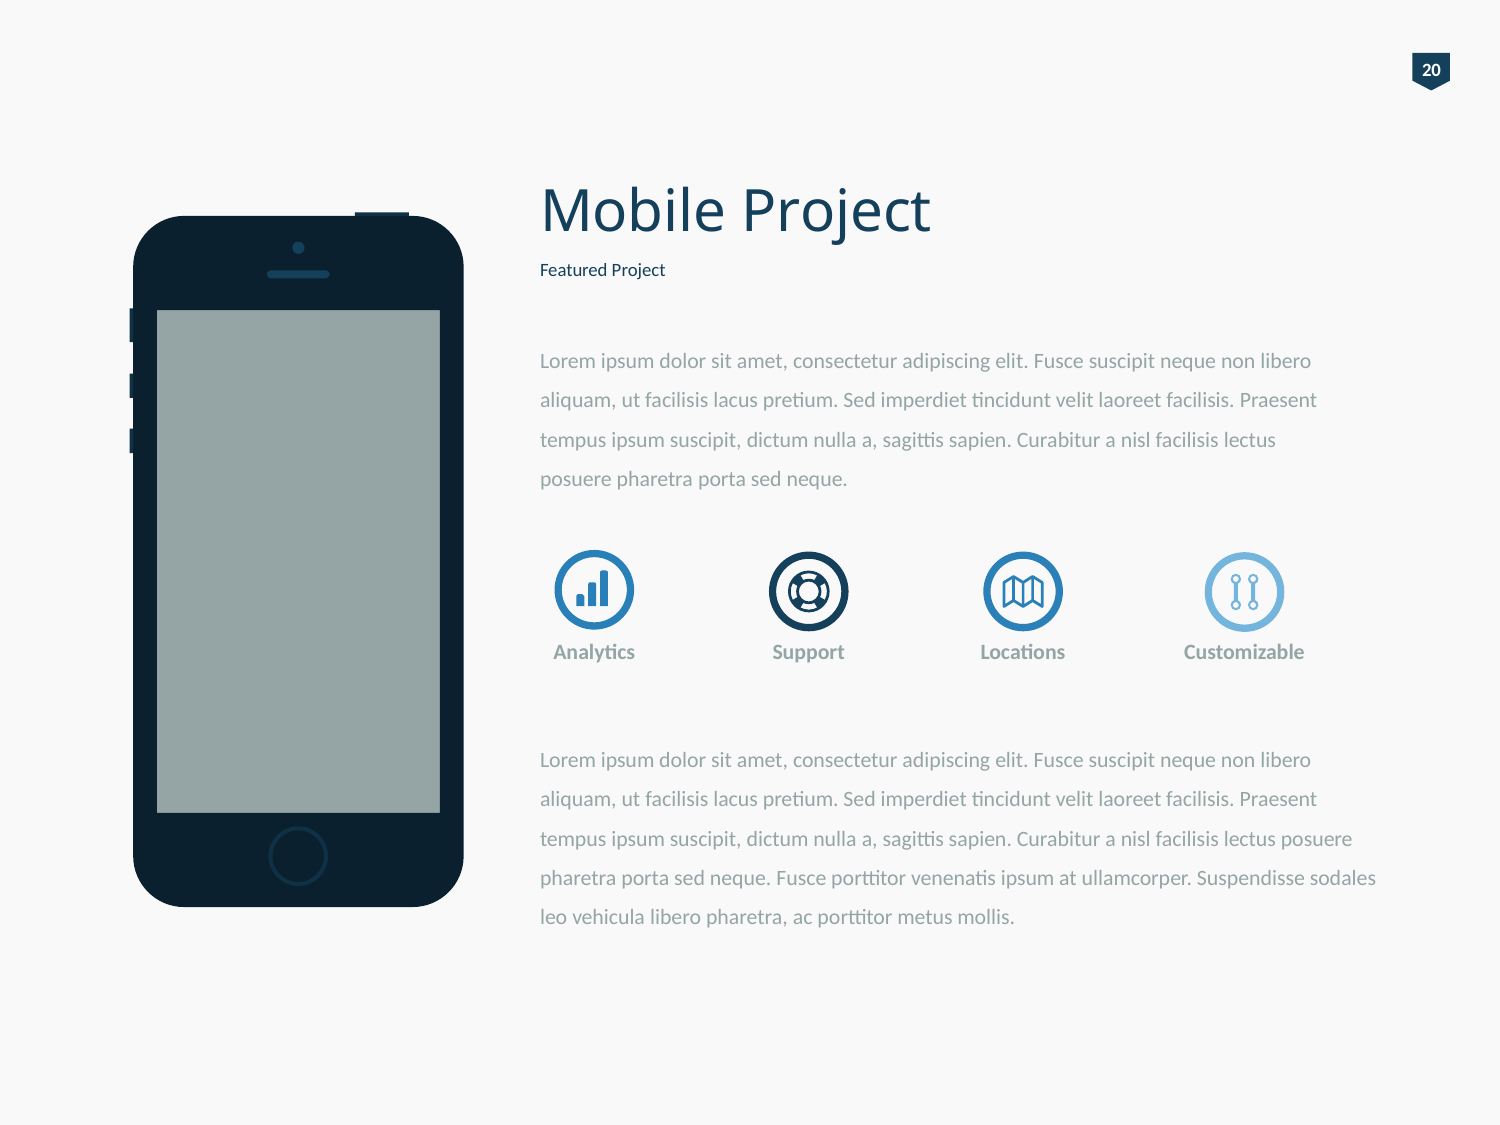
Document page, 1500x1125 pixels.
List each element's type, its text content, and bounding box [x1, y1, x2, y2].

text_box Lorem ipsum dolor sit amet, consectetur adipiscing elit. Fusce suscipit neque non libero aliquam, ut facilisis lacus pretium. Sed imperdiet tincidunt velit laoreet facilisis. Praesent tempus ipsum suscipit, dictum nulla a, sagittis sapien. Curabitur a nisl facilisis lectus posuere pharetra porta sed neque. [524, 325, 1363, 461]
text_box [129, 212, 464, 908]
title Mobile Project [525, 106, 1388, 250]
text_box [1142, 551, 1347, 706]
list Featured Project [525, 250, 1388, 725]
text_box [930, 551, 1116, 706]
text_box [716, 551, 902, 706]
text_box Lorem ipsum dolor sit amet, consectetur adipiscing elit. Fusce suscipit neque non libero aliquam, ut facilisis lacus pretium. Sed imperdiet tincidunt velit laoreet facilisis. Praesent tempus ipsum suscipit, dictum nulla a, sagittis sapien. Curabitur a nisl facilisis lectus posuere pharetra porta sed neque. Fusce porttitor venenatis ipsum at ullamcorper. Suspendisse sodales leo vehicula libero pharetra, ac porttitor metus mollis. [525, 725, 1401, 904]
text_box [1406, 49, 1457, 91]
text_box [501, 549, 687, 705]
